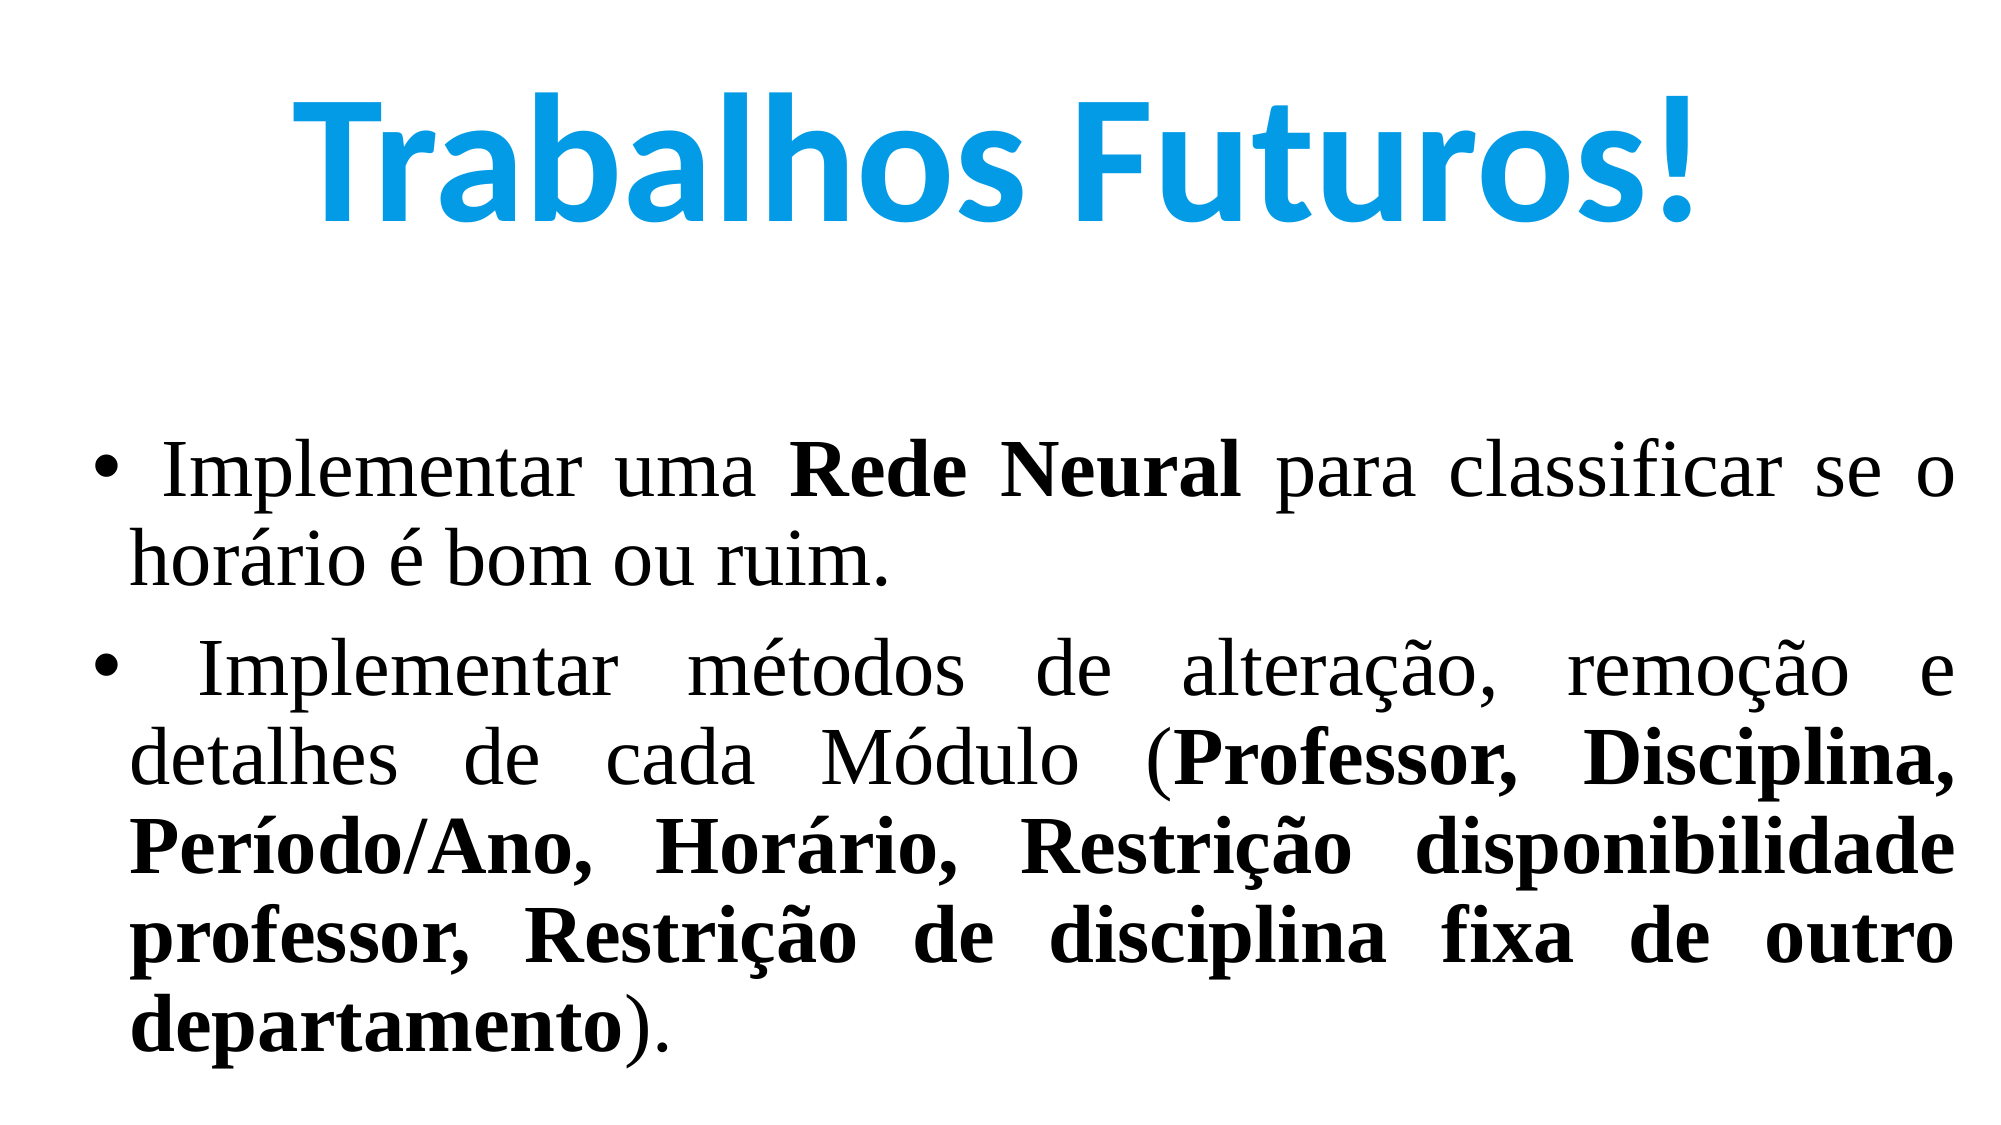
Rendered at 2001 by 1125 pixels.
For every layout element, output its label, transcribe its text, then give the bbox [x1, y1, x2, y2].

text_box Implementar uma Rede Neural para classificar se o horário é bom ou ruim. Implementar métodos de alteração, remoção e detalhes de cada Módulo (Professor, Disciplina, Período/Ano, Horário, Restrição disponibilidade professor, Restrição de disciplina fixa de outro departamento). [77, 308, 1973, 1082]
text_box Trabalhos Futuros! [107, 56, 1893, 296]
